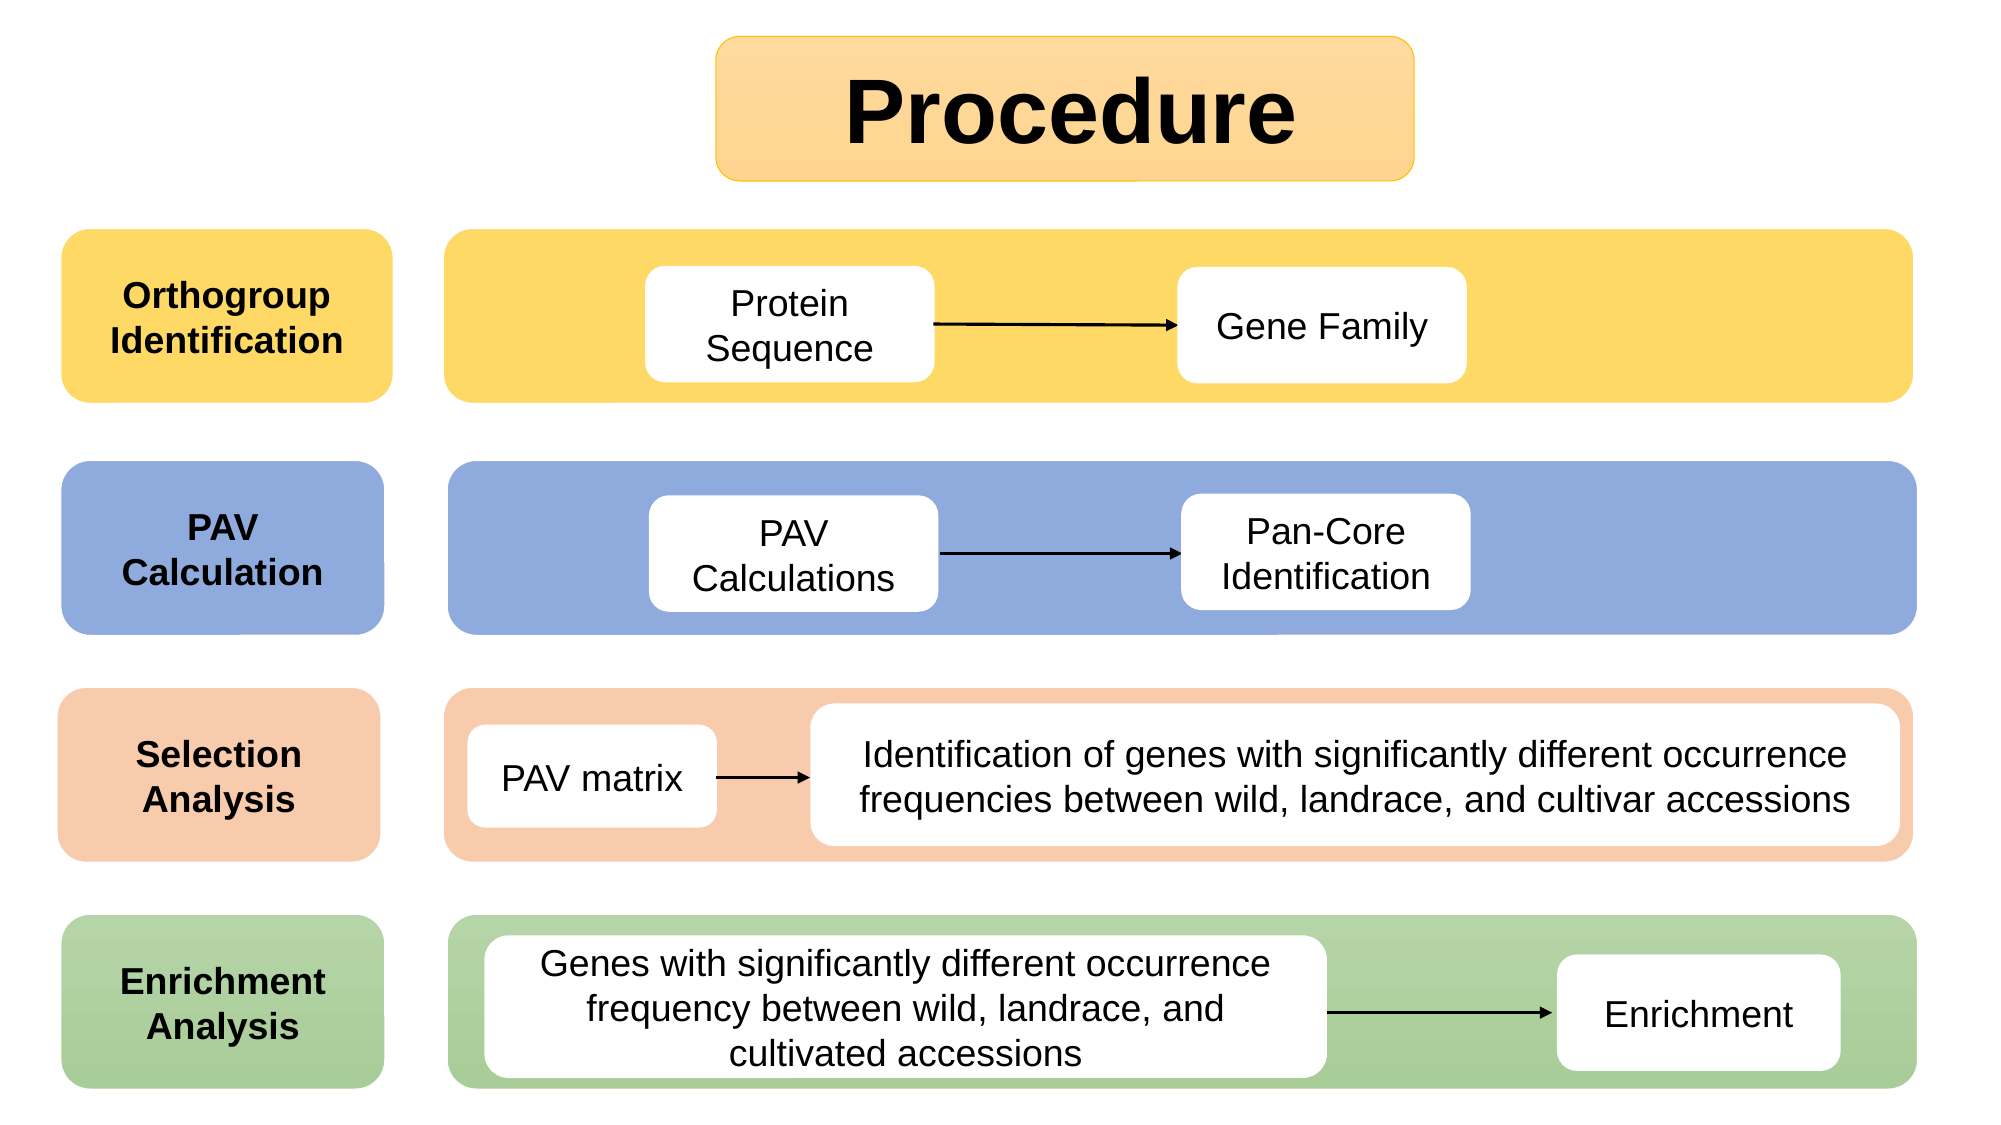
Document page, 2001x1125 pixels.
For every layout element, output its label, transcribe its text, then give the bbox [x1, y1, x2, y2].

text_box Selection Analysis [56, 686, 382, 863]
text_box Enrichment [1556, 954, 1841, 1071]
text_box [442, 686, 1915, 863]
title Procedure [829, 5, 1355, 223]
text_box [1355, 35, 1415, 182]
text_box Gene Family [1177, 266, 1467, 384]
text_box [442, 227, 1915, 404]
text_box PAV Calculations [648, 495, 939, 612]
text_box Protein Sequence [645, 265, 935, 383]
text_box [446, 459, 1919, 636]
text_box [446, 913, 1919, 1090]
text_box Pan-Core Identification [1181, 493, 1471, 611]
text_box Identification of genes with significantly different occurrence frequencies between wild, landrace, and cultivar accessions [810, 703, 1901, 847]
text_box [715, 35, 829, 182]
text_box Genes with significantly different occurrence frequency between wild, landrace, and cultivated accessions [484, 935, 1327, 1079]
text_box Orthogroup Identification [60, 227, 394, 404]
text_box PAV Calculation [60, 459, 386, 636]
text_box PAV matrix [467, 724, 717, 828]
text_box Enrichment Analysis [60, 913, 386, 1090]
